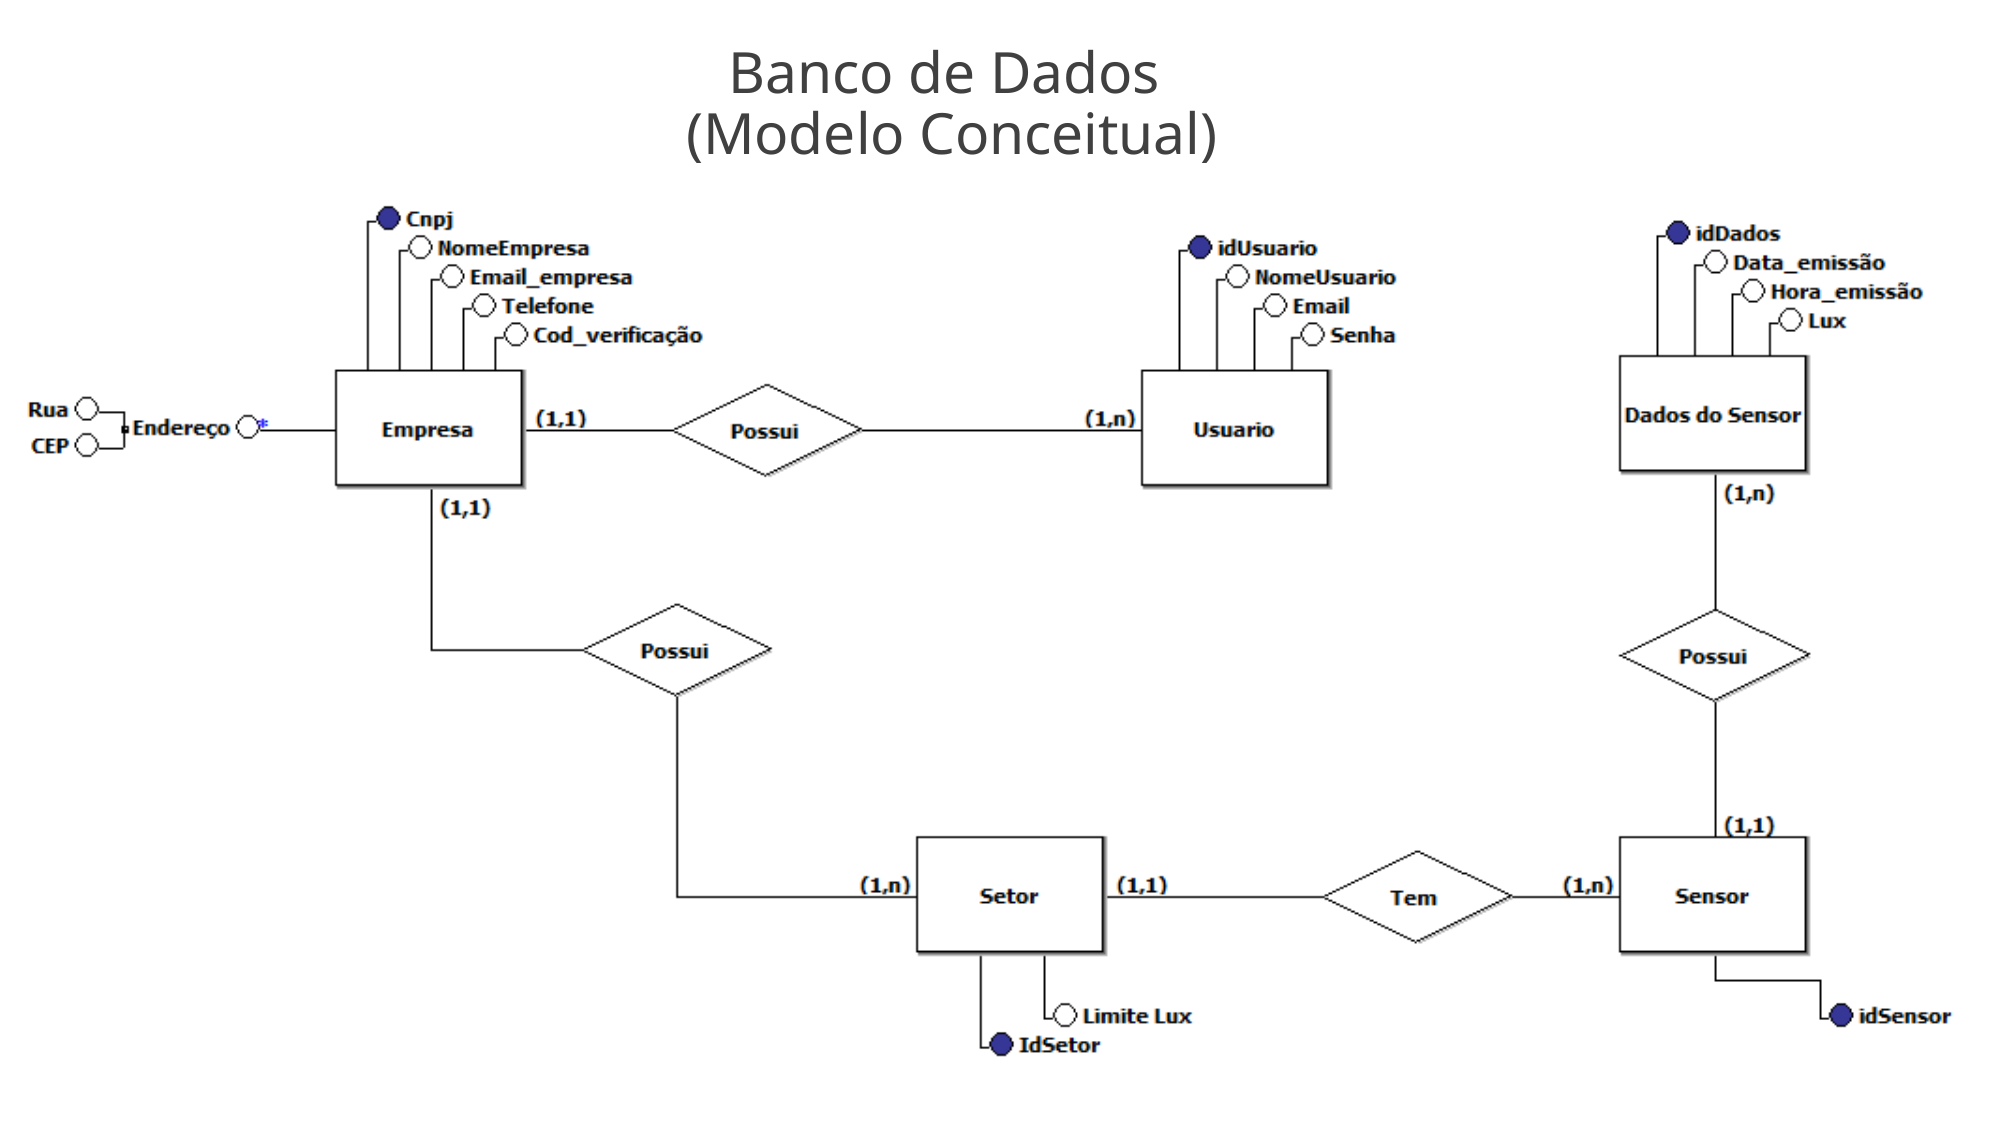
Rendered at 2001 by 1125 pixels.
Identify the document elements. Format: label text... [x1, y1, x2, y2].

picture [0, 174, 2000, 1089]
text_box Banco de Dados (Modelo Conceitual) [468, 35, 1421, 174]
